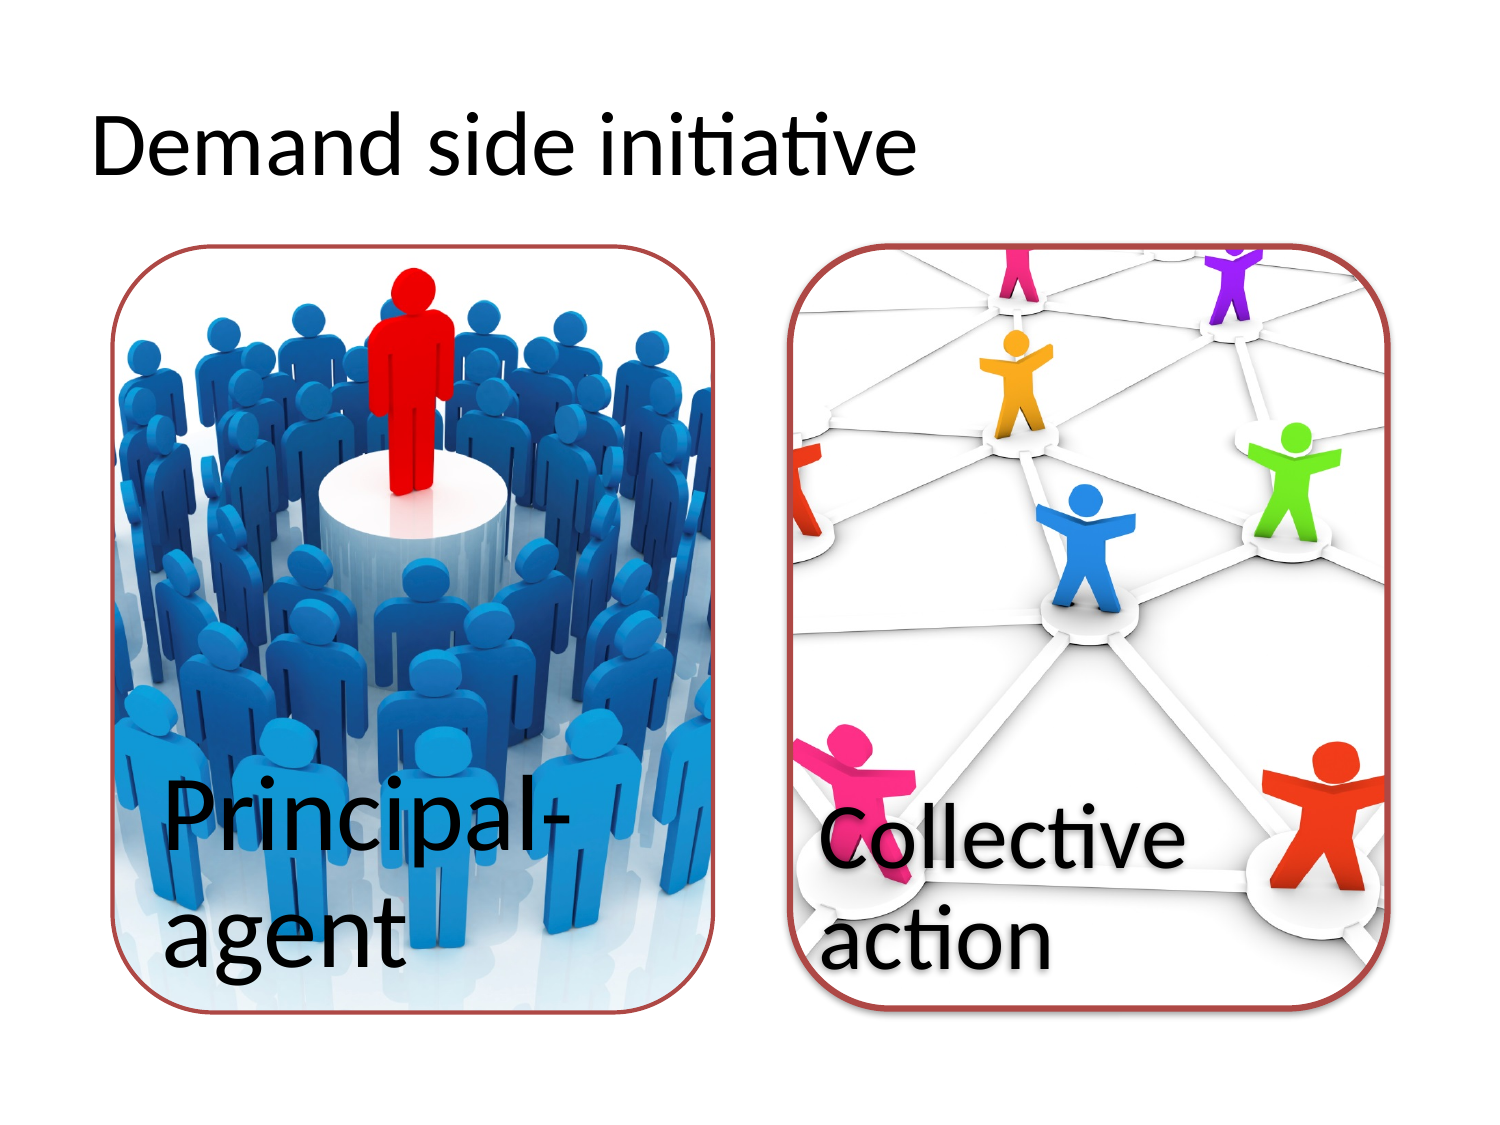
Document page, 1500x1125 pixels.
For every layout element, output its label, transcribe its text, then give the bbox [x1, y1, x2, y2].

title Demand side initiative [75, 45, 1425, 233]
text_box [762, 246, 1388, 1009]
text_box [112, 246, 721, 1013]
